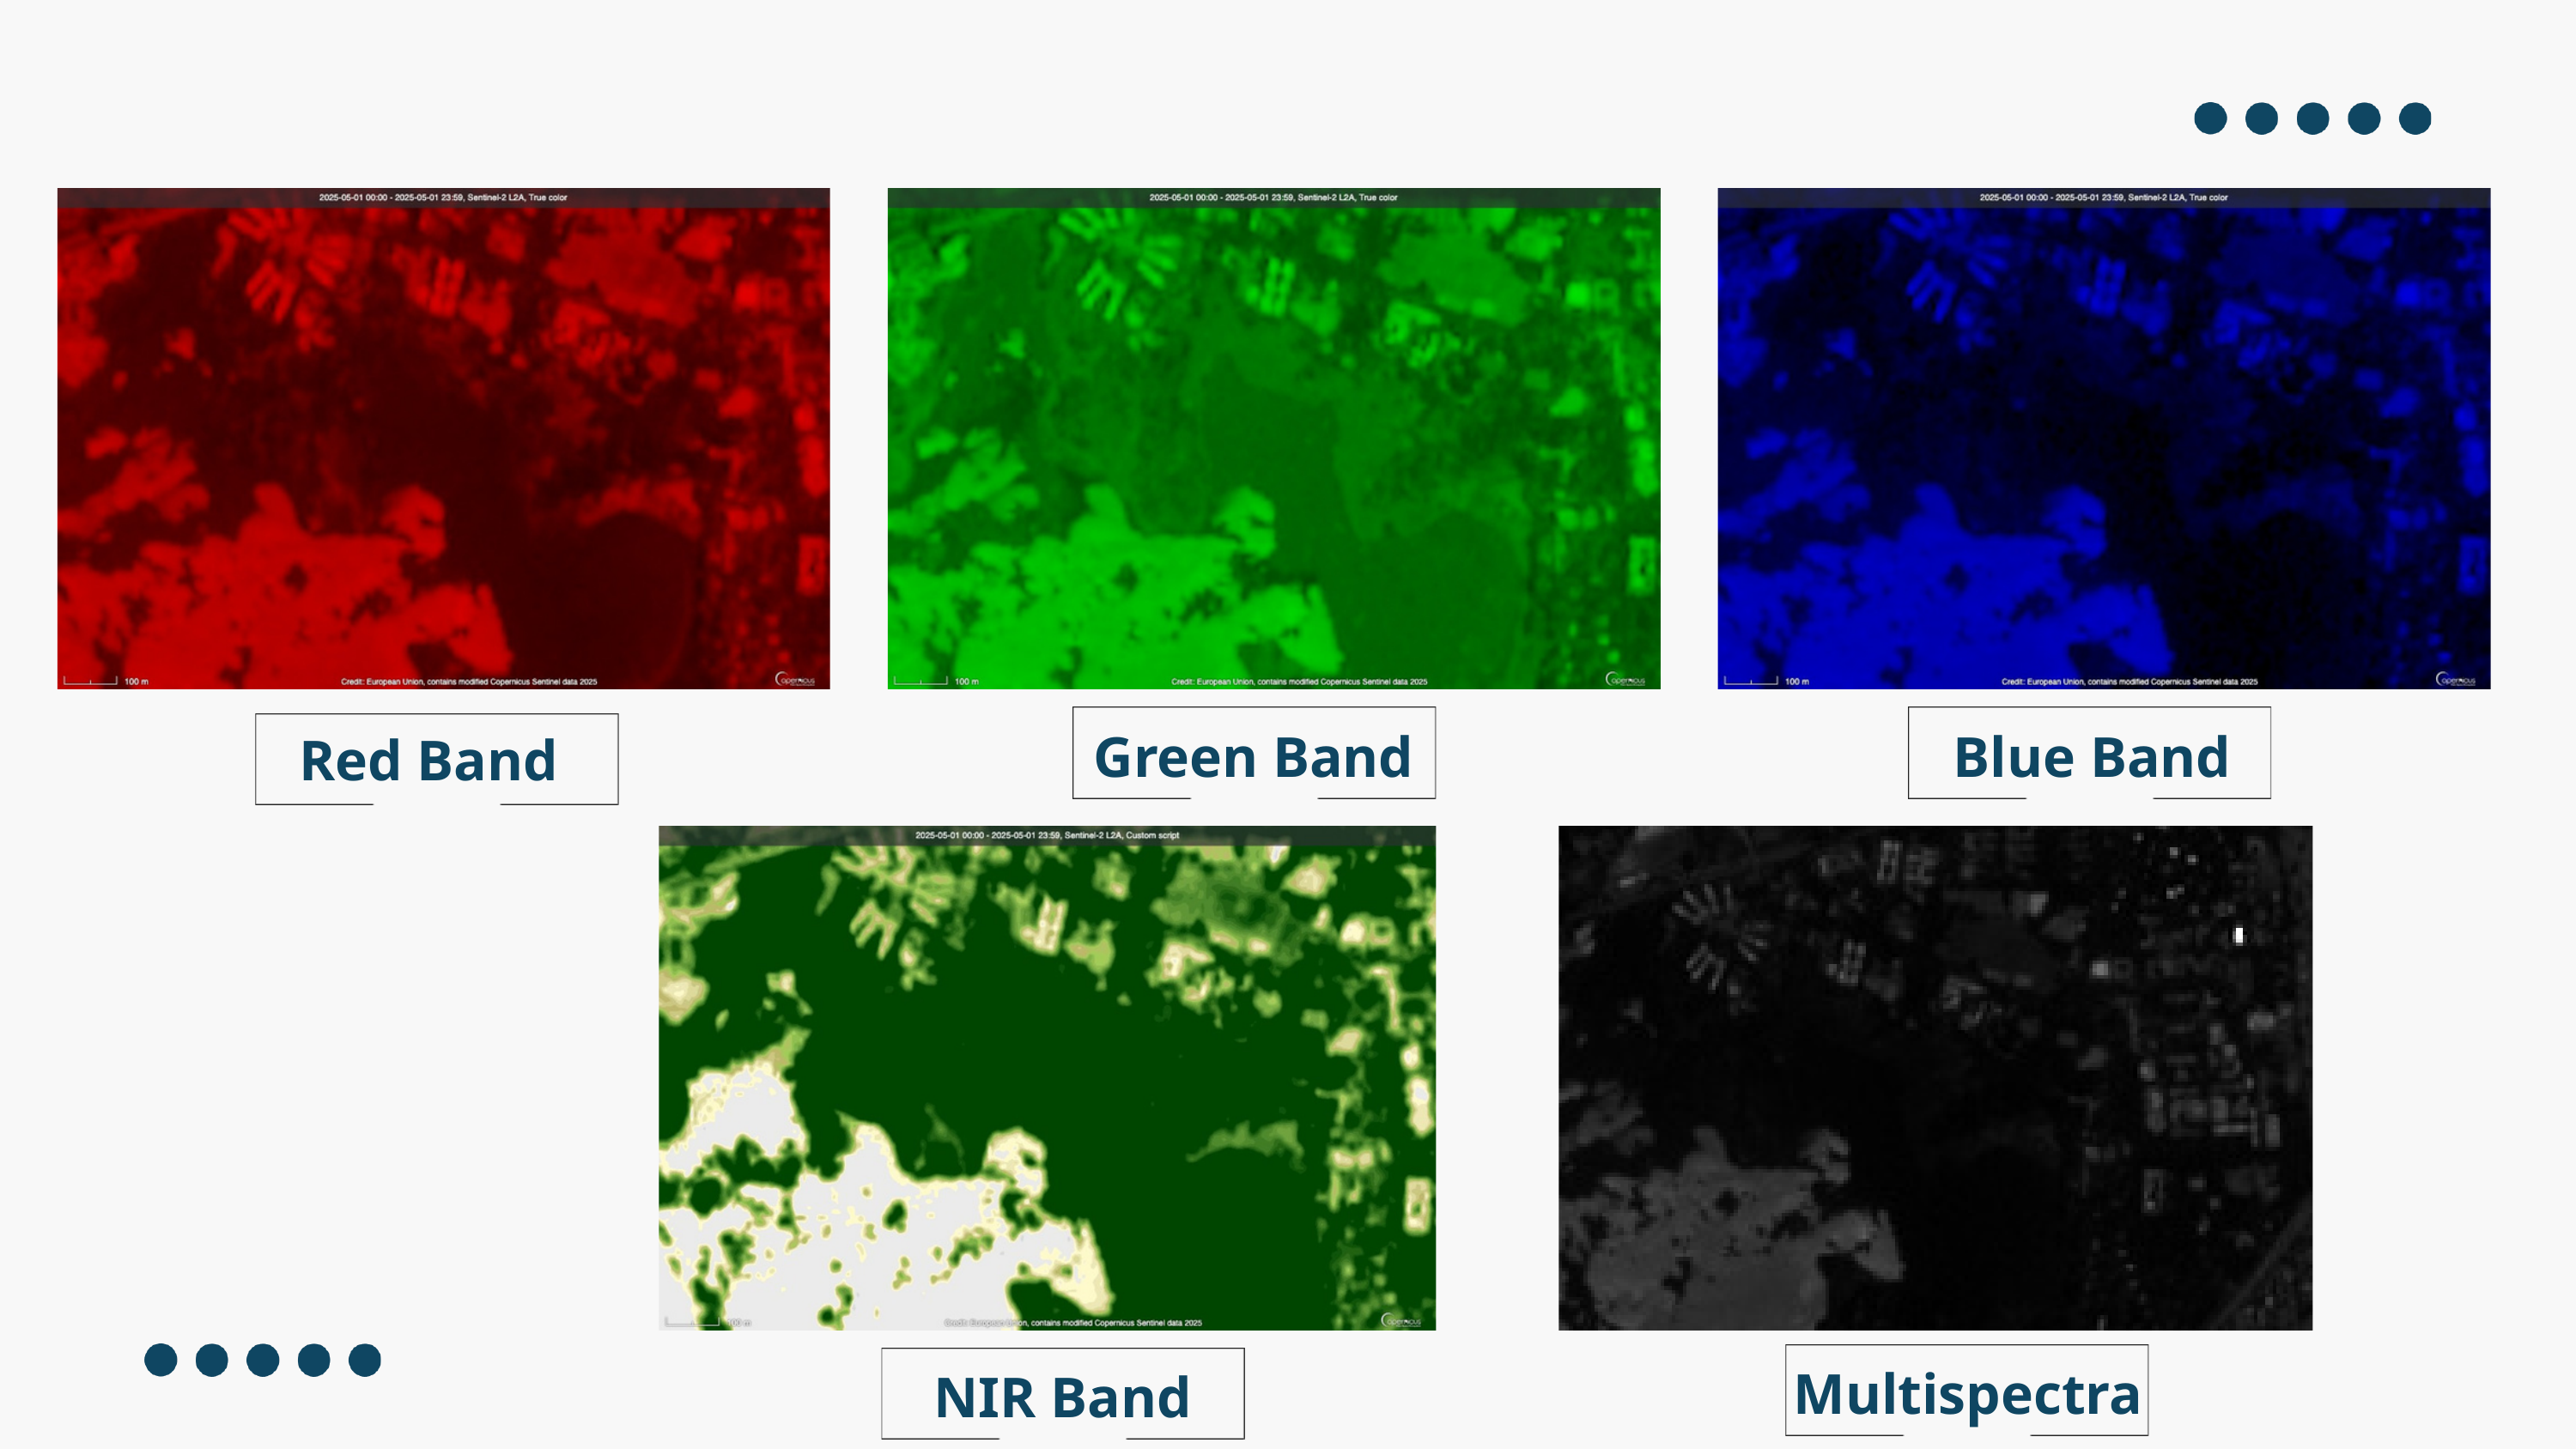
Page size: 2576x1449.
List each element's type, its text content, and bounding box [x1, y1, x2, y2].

text_box NIR Band [933, 1351, 1295, 1429]
text_box [1785, 1344, 2149, 1436]
text_box Green Band [1093, 711, 1455, 788]
text_box Blue Band [1953, 711, 2314, 788]
text_box [57, 188, 830, 690]
text_box [887, 188, 1661, 690]
text_box [2194, 100, 2432, 136]
text_box [1072, 706, 1437, 799]
text_box [881, 1348, 1245, 1440]
text_box [659, 826, 1437, 1331]
text_box [144, 1342, 381, 1378]
text_box [255, 713, 619, 805]
text_box Multispectral [1794, 1348, 2154, 1449]
text_box Red Band [299, 714, 575, 792]
text_box [1717, 188, 2491, 690]
text_box [1908, 706, 2272, 799]
text_box [1558, 826, 2313, 1331]
